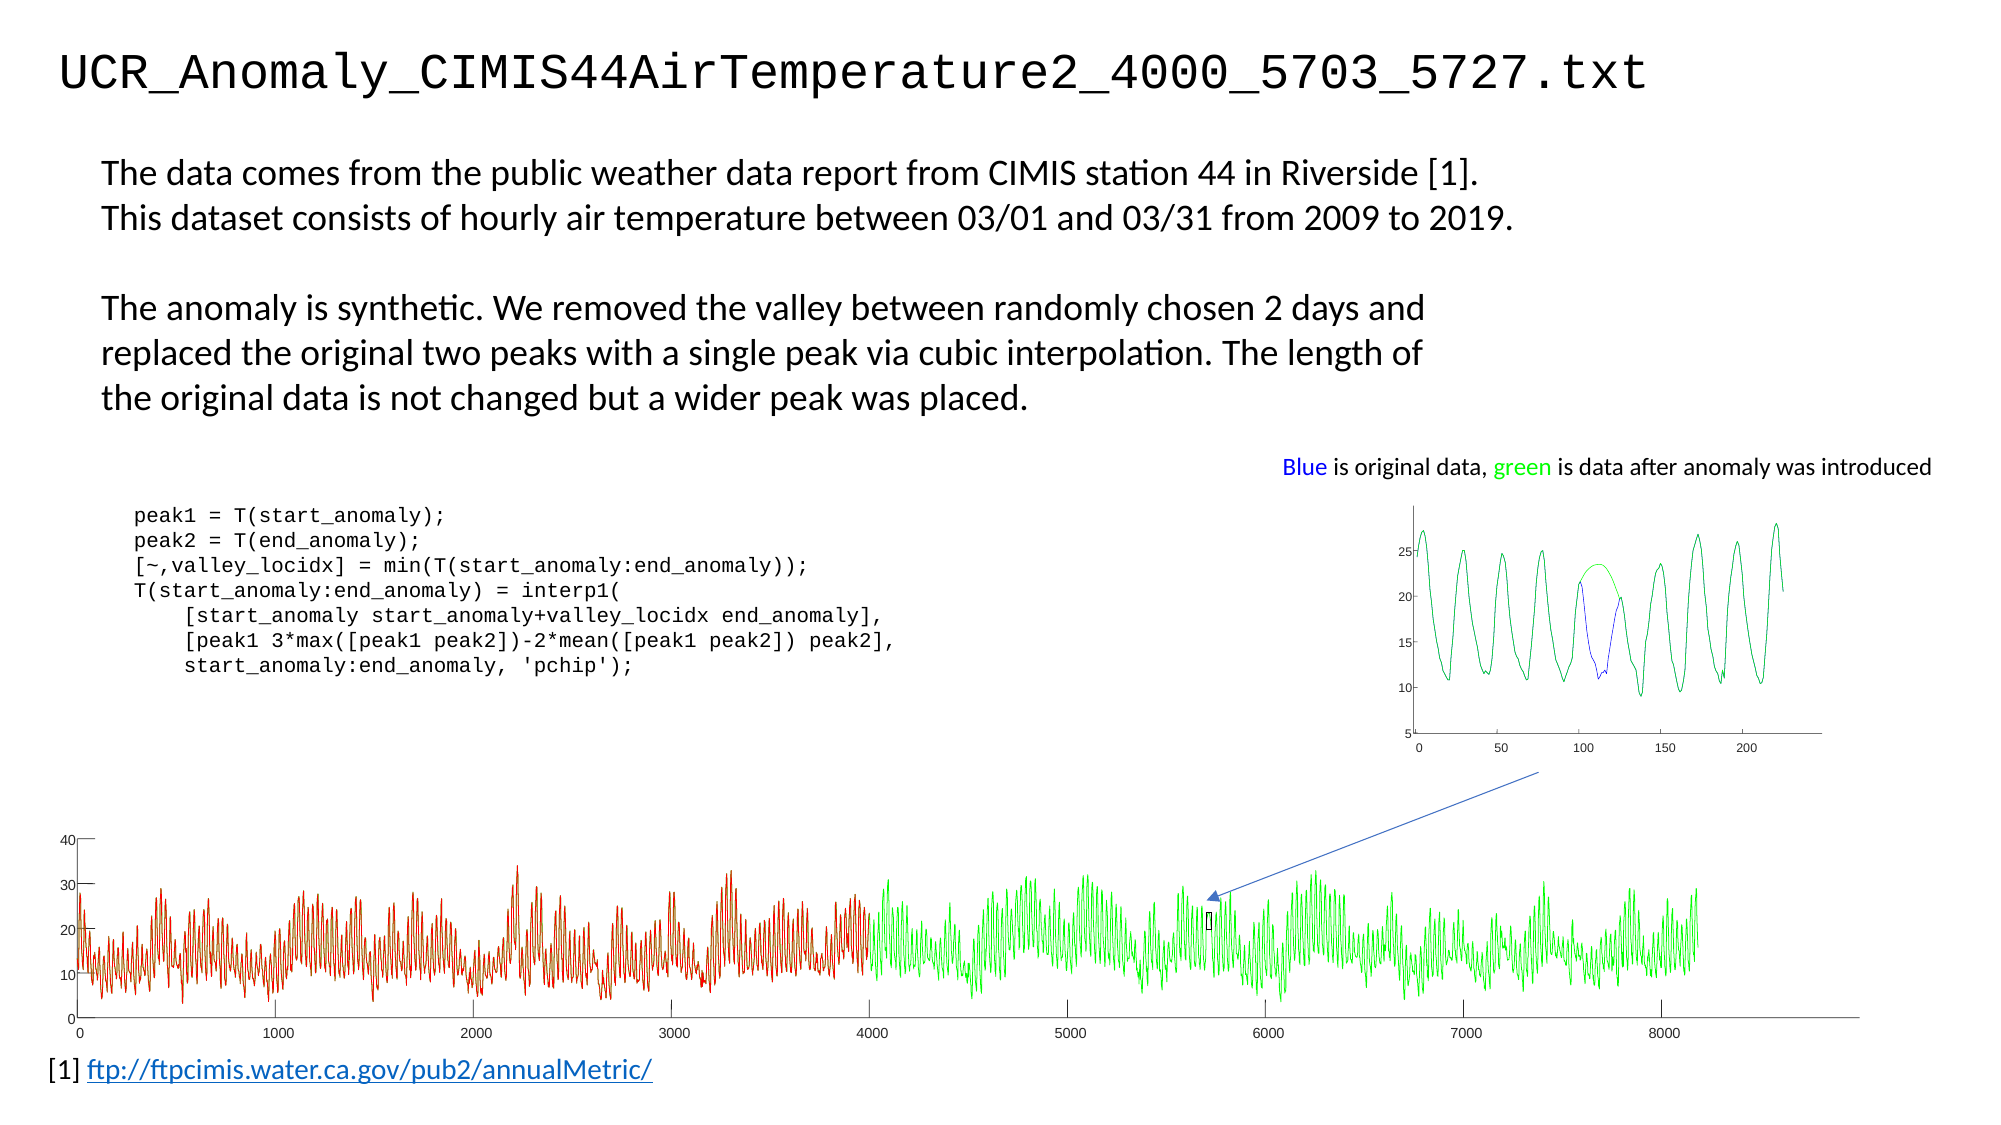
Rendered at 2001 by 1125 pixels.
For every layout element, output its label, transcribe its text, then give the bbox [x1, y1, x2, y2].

text_box UCR_Anomaly_CIMIS44AirTemperature2_4000_5703_5727.txt [44, 31, 2000, 107]
text_box [1] ftp://ftpcimis.water.ca.gov/pub2/annualMetric/ [33, 1042, 668, 1093]
text_box The data comes from the public weather data report from CIMIS station 44 in Riverside [1]. This dataset consists of hourly air temperature between 03/01 and 03/31 from 2009 to 2019. The anomaly is synthetic. We removed the valley between randomly chosen 2 days and replaced the original two peaks with a single peak via cubic interpolation. The length of the original data is not changed but a wider peak was placed. [86, 140, 1531, 426]
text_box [1206, 772, 1539, 901]
text_box peak1 = T(start_anomaly); peak2 = T(end_anomaly); [~,valley_locidx] = min(T(start_anomaly:end_anomaly)); T(start_anomaly:end_anomaly) = interp1( [start_anomaly start_anomaly+valley_locidx end_anomaly], [peak1 3*max([peak1 peak2])-2*mean([peak1 peak2]) peak2], start_anomaly:end_anomaly, 'pchip'); [118, 494, 1175, 684]
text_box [56, 830, 1860, 1043]
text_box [1394, 505, 1823, 760]
text_box Blue is original data, green is data after anomaly was introduced [1267, 443, 1949, 489]
